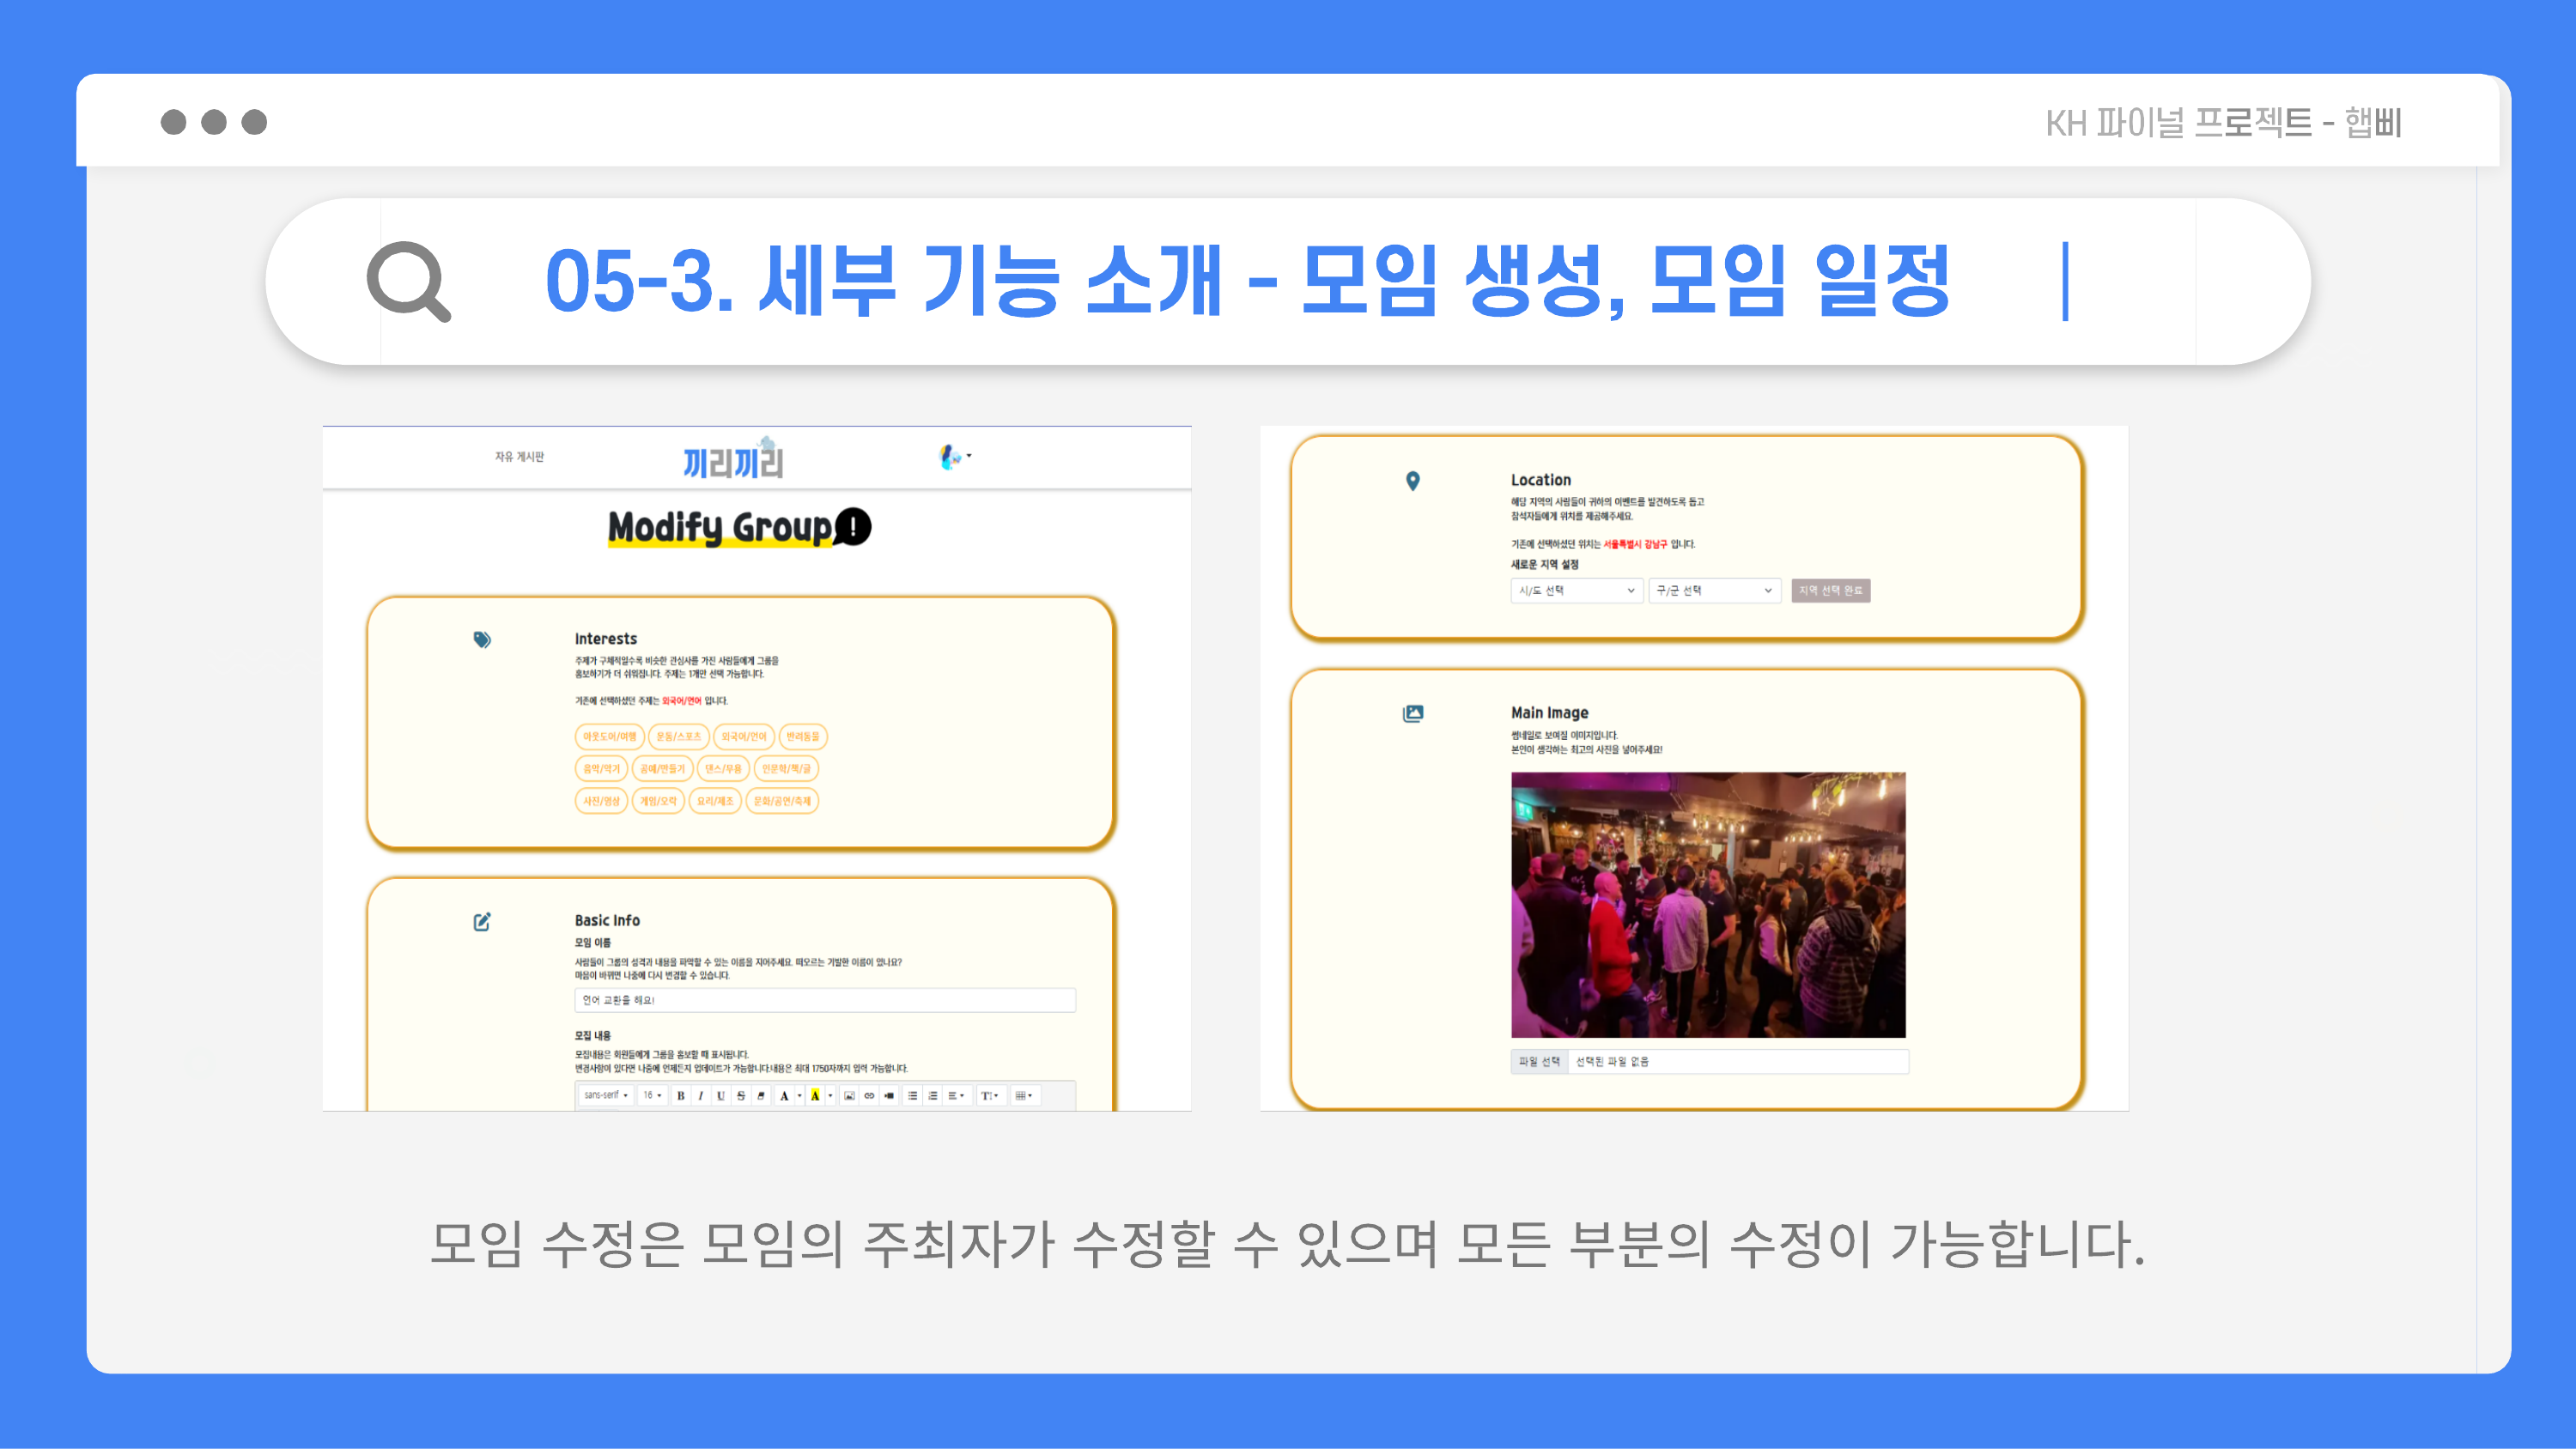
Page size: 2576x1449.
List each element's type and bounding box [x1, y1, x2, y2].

text_box [0, 33, 2576, 1374]
